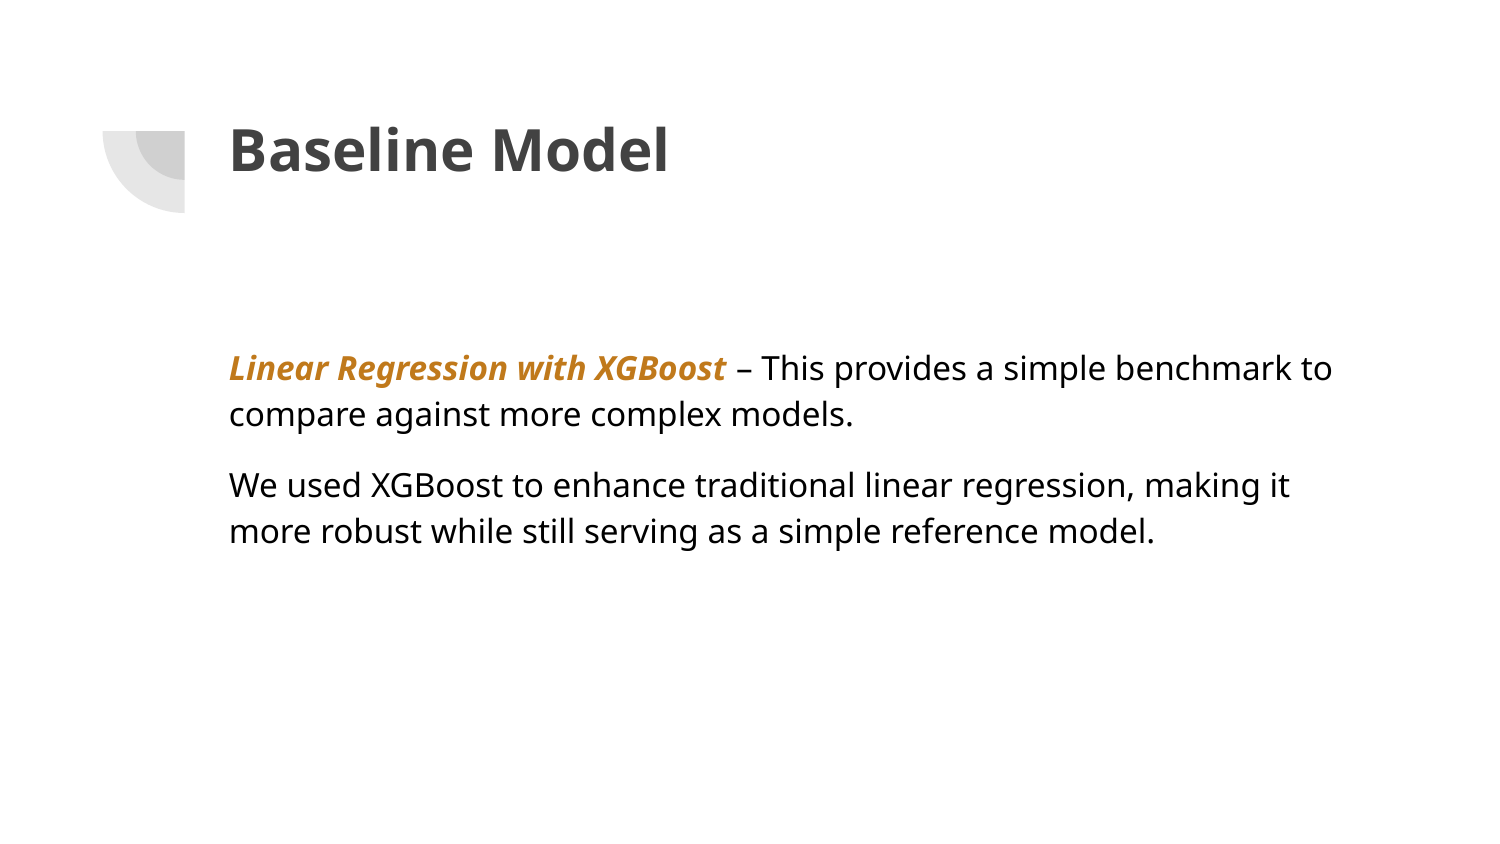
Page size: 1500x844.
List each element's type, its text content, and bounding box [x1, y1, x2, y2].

title Baseline Model [213, 98, 1368, 263]
list Linear Regression with XGBoost – This provides a simple benchmark to compare against more complex models. We used XGBoost to enhance traditional linear regression, making it more robust while still serving as a simple reference model. [213, 326, 1368, 744]
